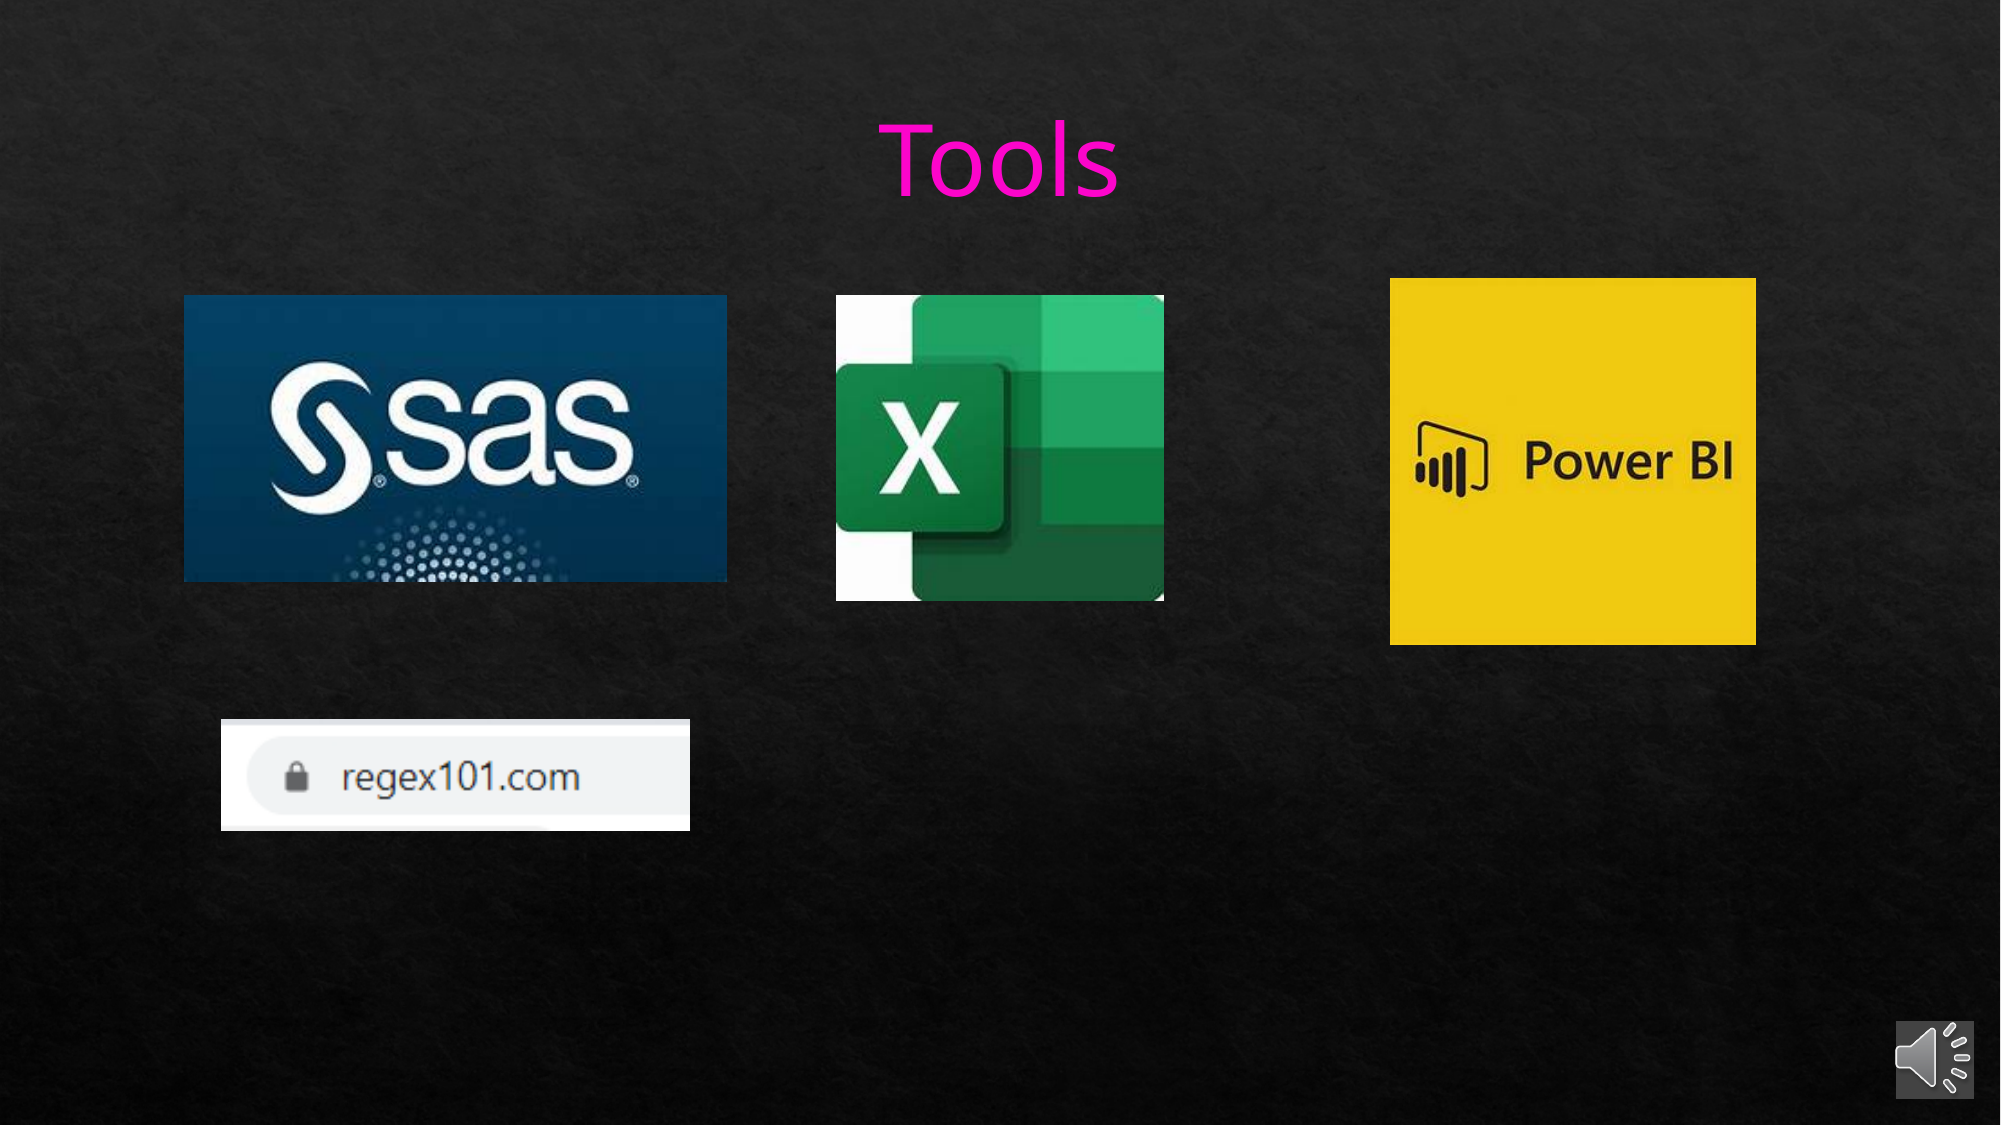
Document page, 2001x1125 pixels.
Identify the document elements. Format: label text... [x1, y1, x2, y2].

picture [362, 555, 370, 566]
picture [333, 573, 340, 582]
picture [1894, 1019, 1976, 1101]
picture [1389, 278, 1756, 645]
picture [220, 719, 690, 831]
picture [836, 295, 1164, 601]
picture [184, 295, 727, 582]
text_box Tools [665, 88, 1335, 224]
